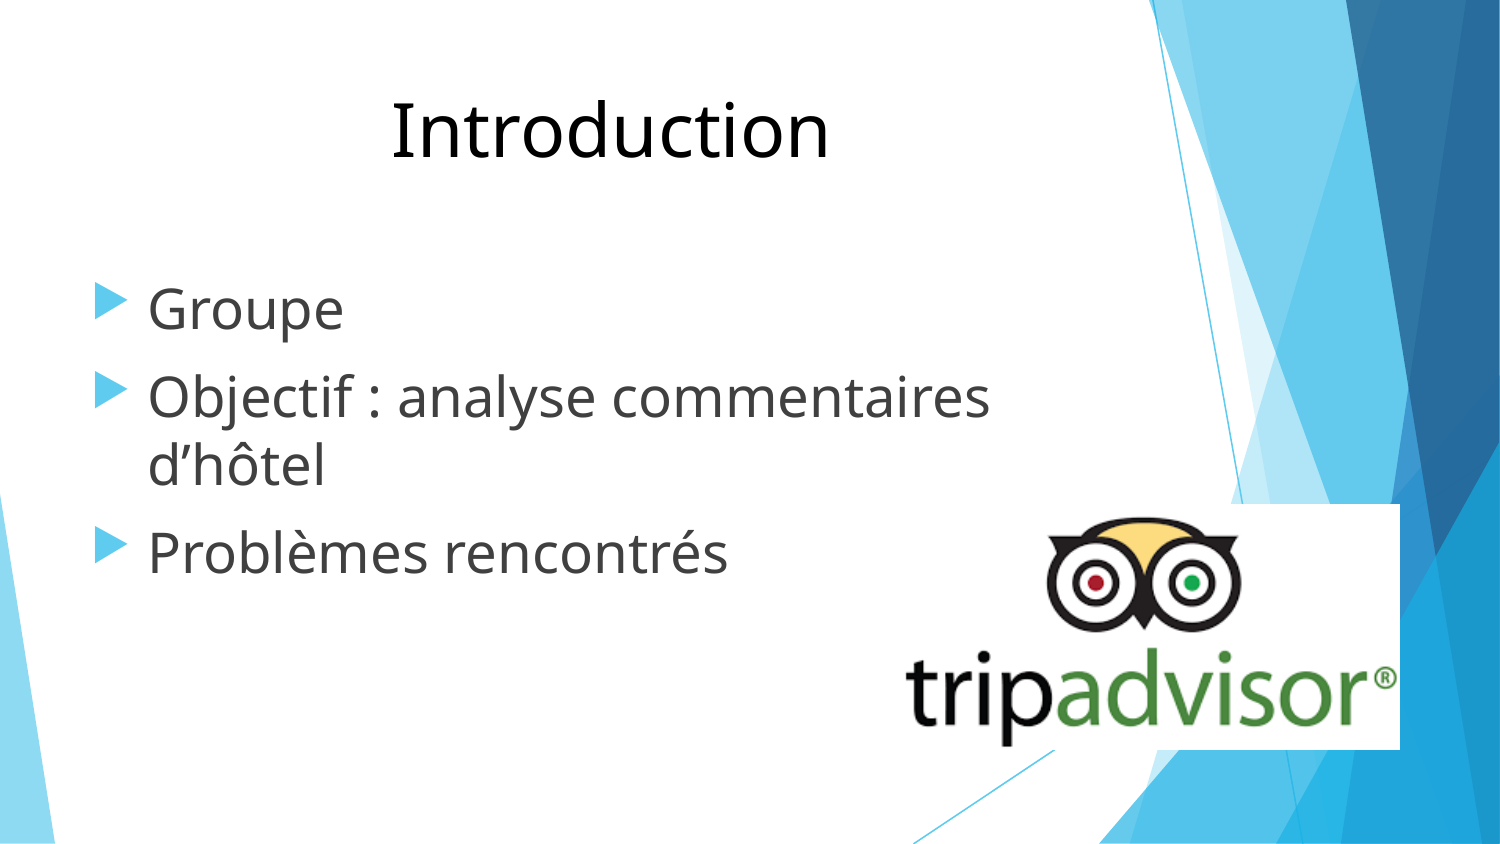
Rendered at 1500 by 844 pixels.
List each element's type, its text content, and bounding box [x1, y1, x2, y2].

text_box Introduction [83, 74, 1141, 265]
picture [897, 504, 1400, 751]
text_box Groupe Objectif : analyse commentaires d’hôtel Problèmes rencontrés [83, 265, 1141, 844]
